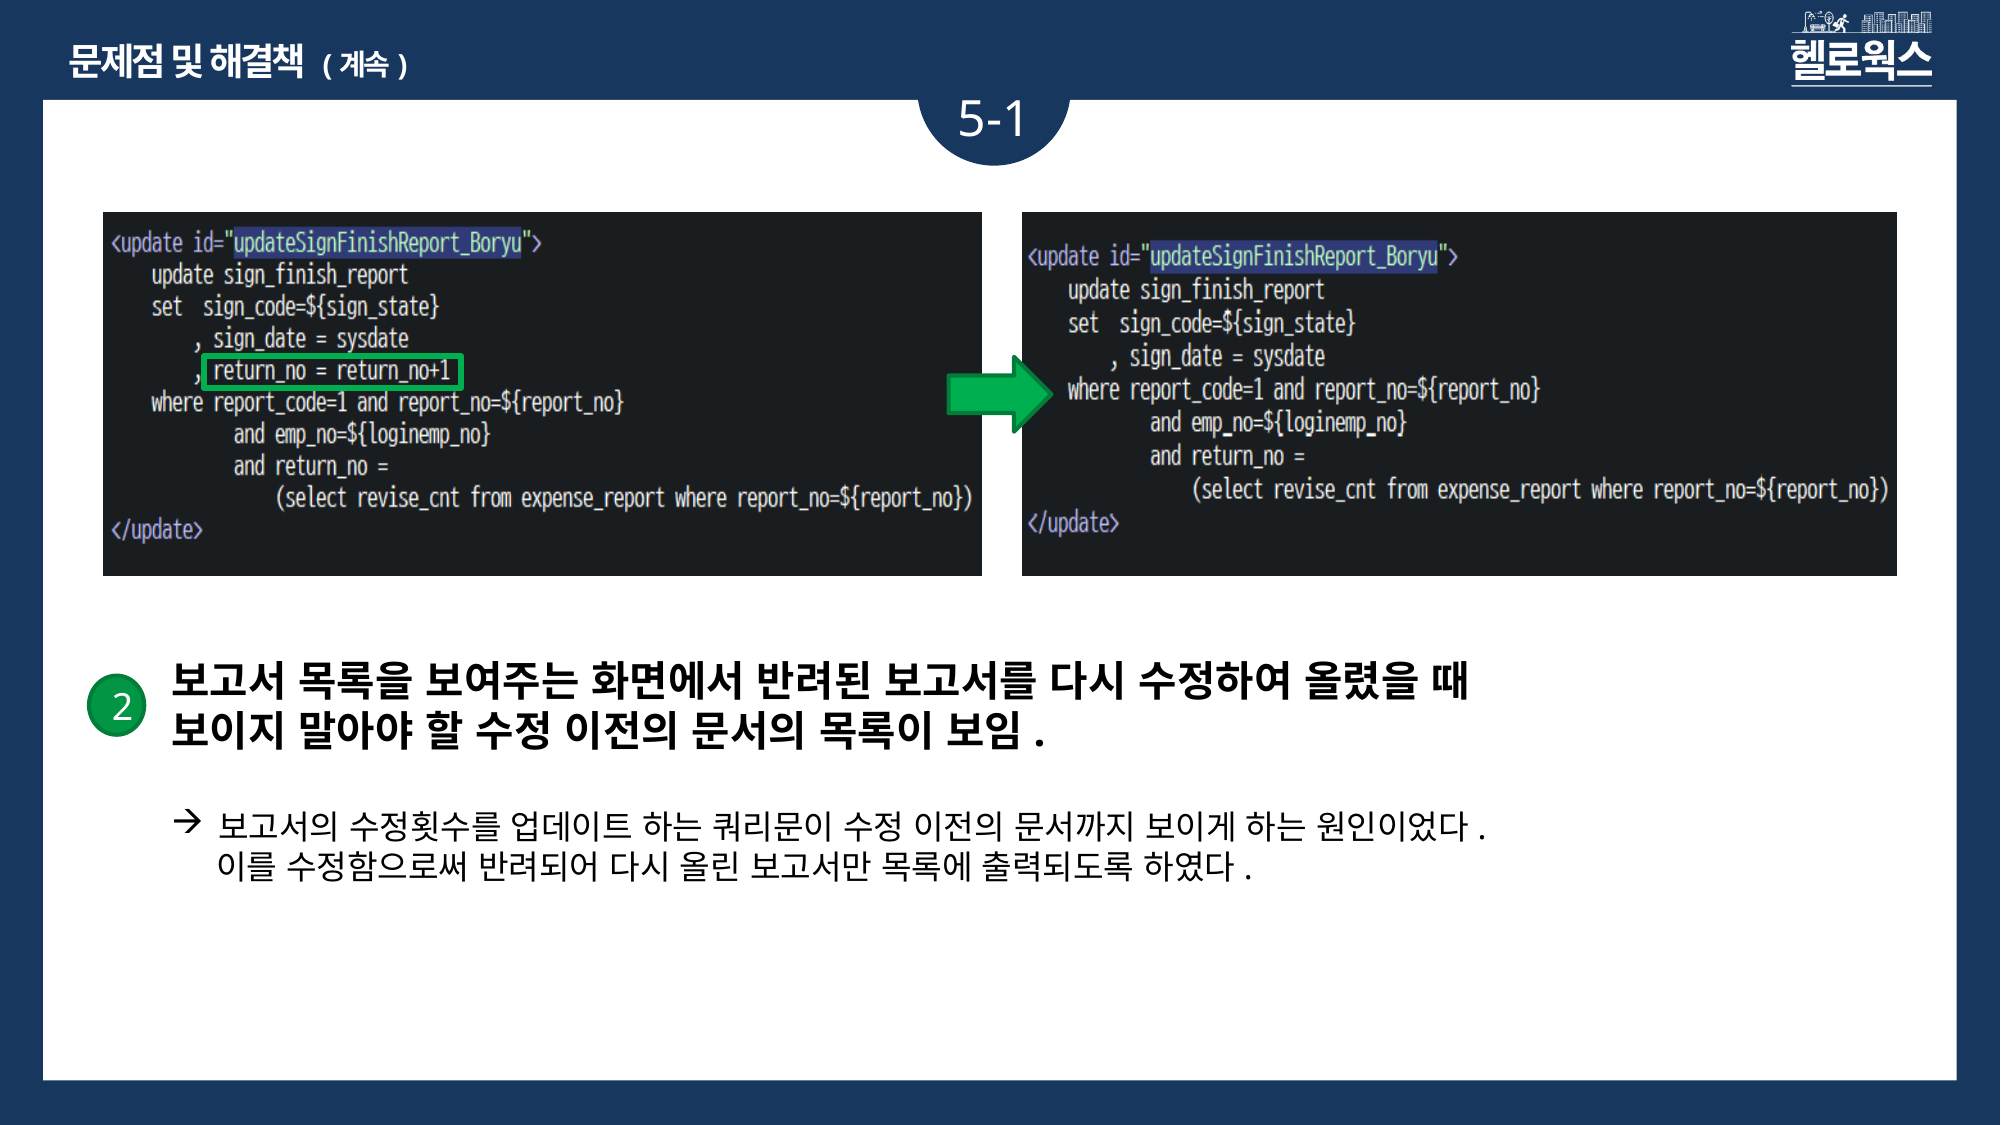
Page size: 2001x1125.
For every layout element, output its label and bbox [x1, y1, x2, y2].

text_box [31, 30, 445, 91]
picture [1022, 212, 1898, 576]
picture [102, 212, 982, 576]
text_box [41, 10, 1959, 1082]
picture [1791, 11, 1932, 91]
